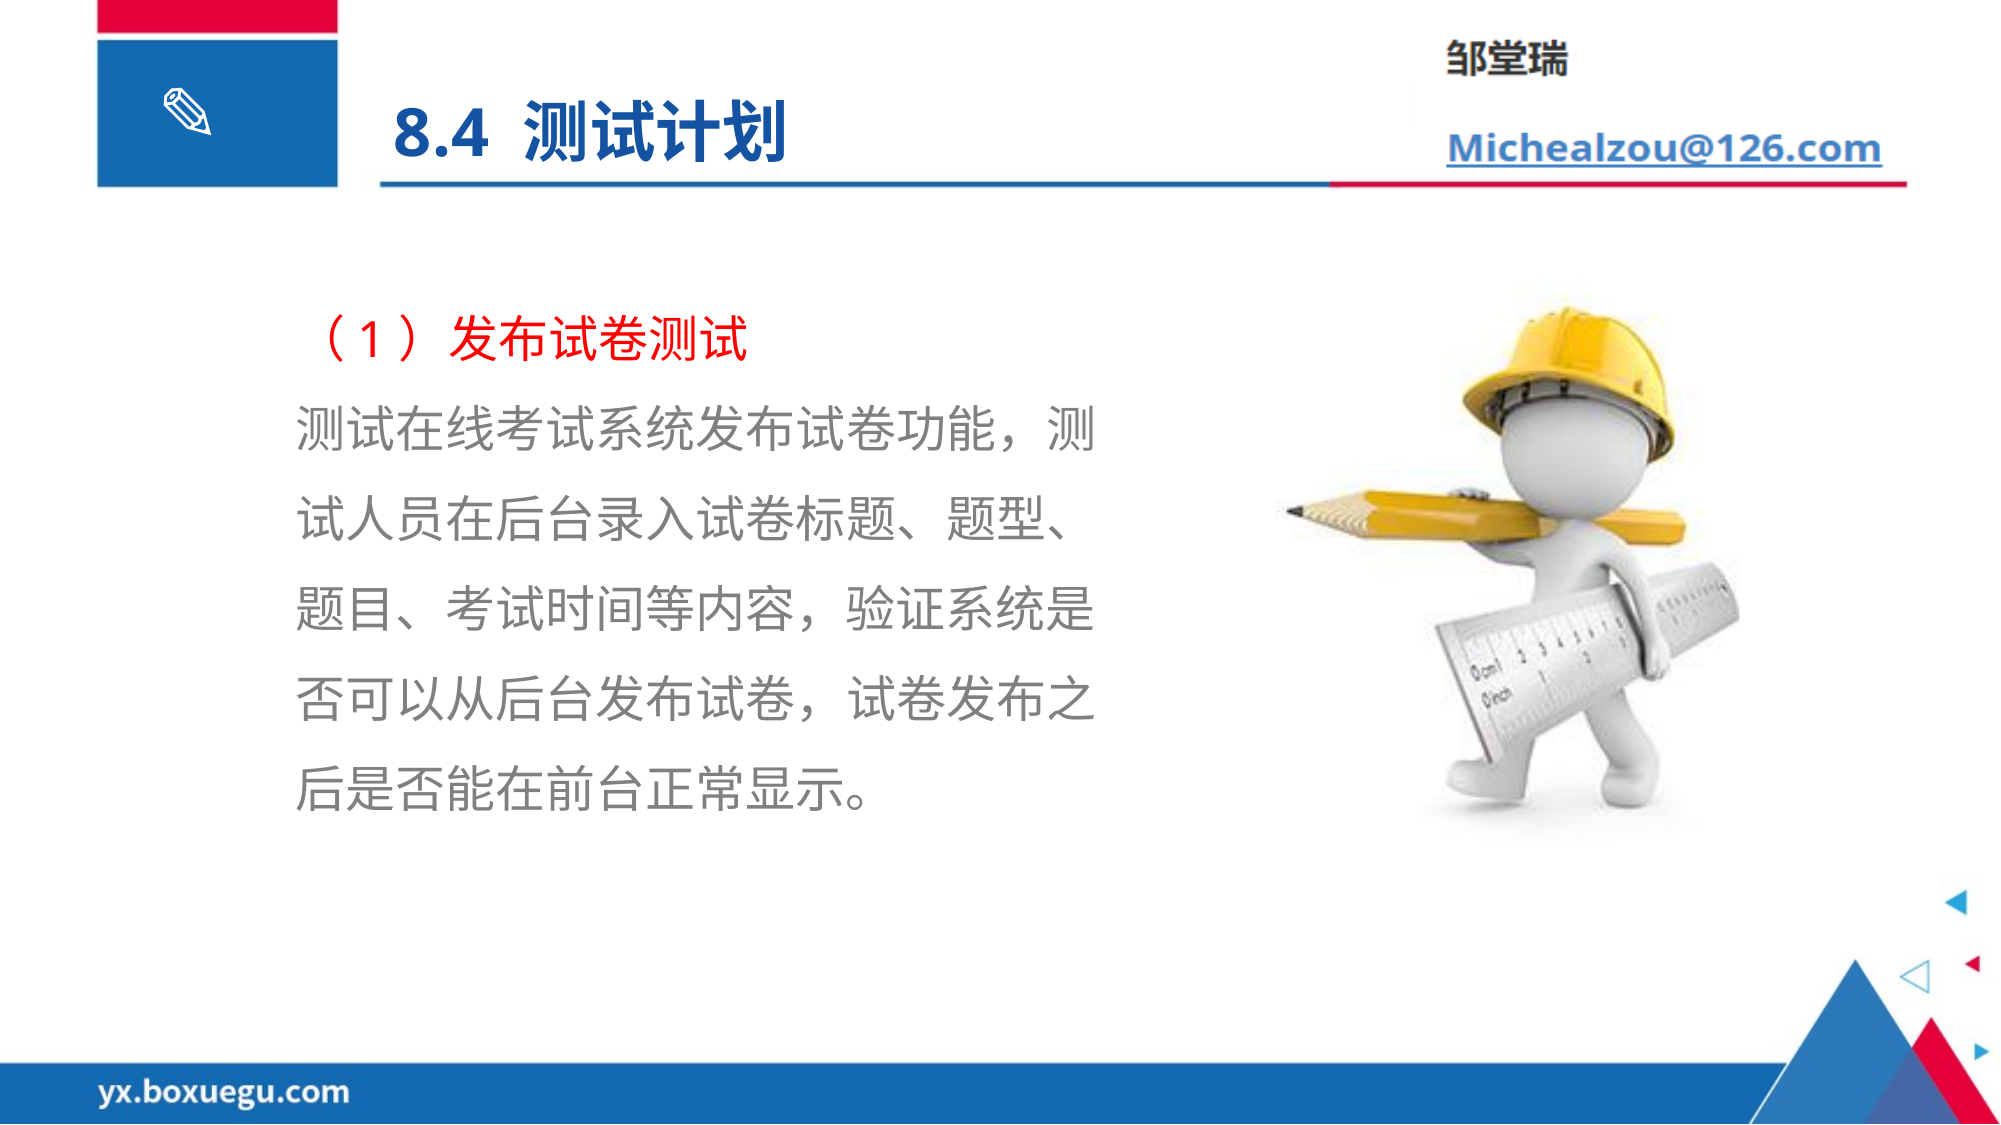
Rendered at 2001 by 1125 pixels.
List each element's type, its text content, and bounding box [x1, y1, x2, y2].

text_box （1）发布试卷测试 测试在线考试系统发布试卷功能，测试人员在后台录入试卷标题、题型、题目、考试时间等内容，验证系统是否可以从后台发布试卷，试卷发布之后是否能在前台正常显示。 [280, 269, 1117, 866]
picture [0, 0, 2000, 1124]
text_box 8.4 测试计划 [379, 82, 847, 177]
